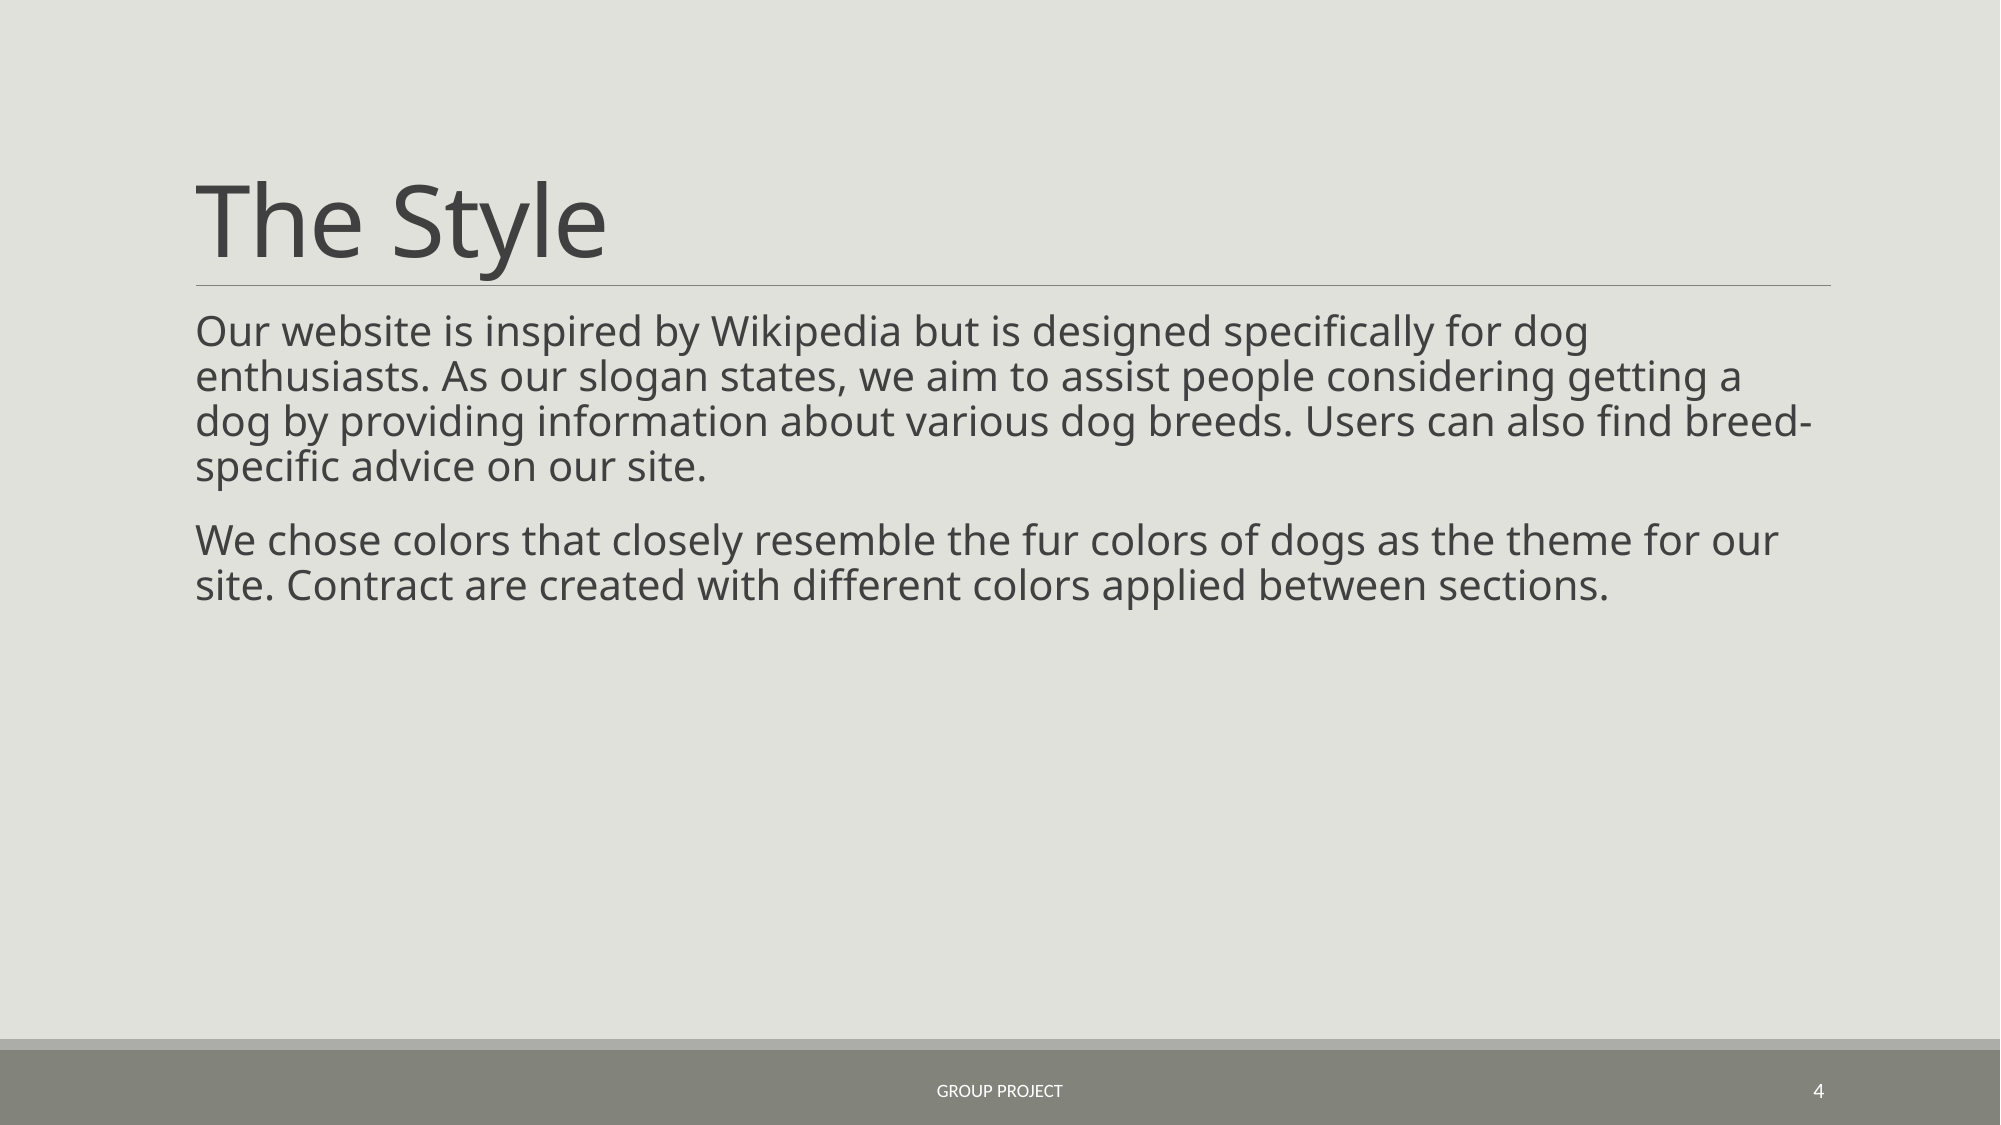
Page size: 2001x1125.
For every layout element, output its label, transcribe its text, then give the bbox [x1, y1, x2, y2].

list Our website is inspired by Wikipedia but is designed specifically for dog enthusiasts. As our slogan states, we aim to assist people considering getting a dog by providing information about various dog breeds. Users can also find breed-specific advice on our site. We chose colors that closely resemble the fur colors of dogs as the theme for our site. Contract are created with different colors applied between sections. [180, 302, 1830, 963]
title The Style [180, 47, 1830, 285]
footer Group project [604, 1059, 1396, 1120]
slide_number 4 [1624, 1059, 1840, 1120]
